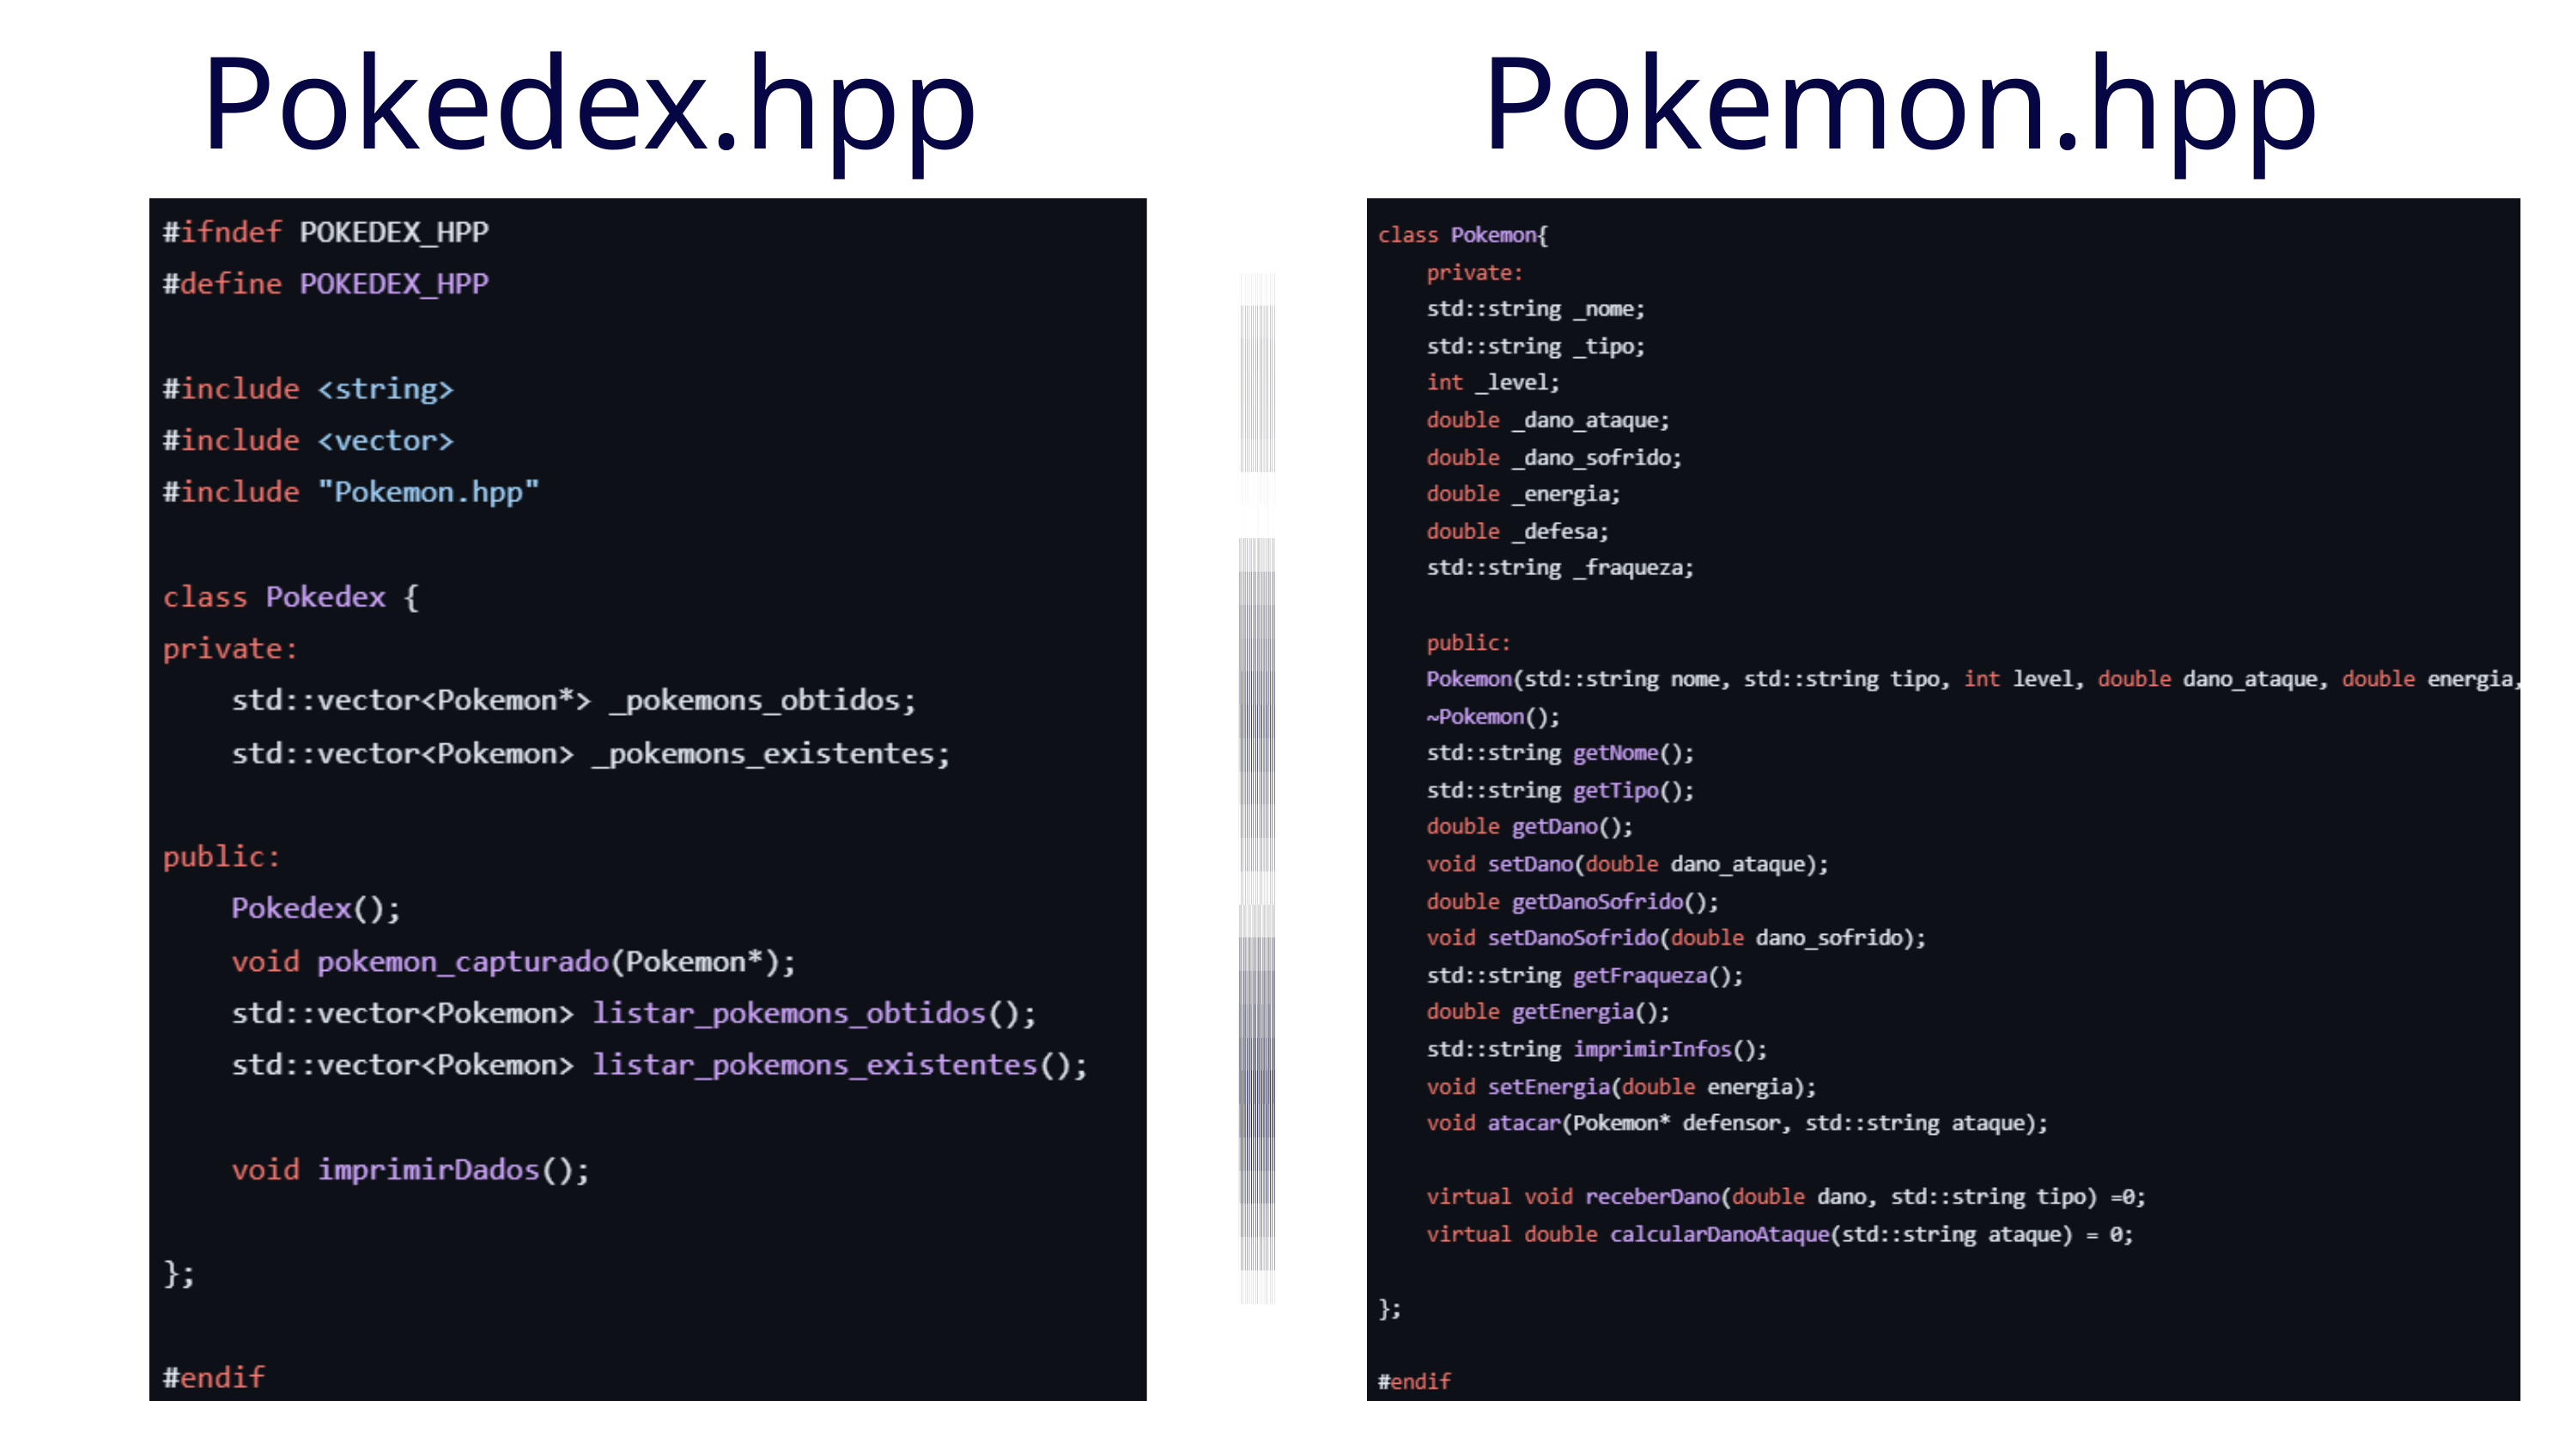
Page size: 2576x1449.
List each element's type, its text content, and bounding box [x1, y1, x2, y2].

text_box [149, 198, 1147, 1401]
text_box [1238, 273, 1275, 1304]
text_box Pokedex.hpp [198, 33, 1097, 175]
text_box Pokemon.hpp [1480, 33, 2442, 175]
text_box [1367, 198, 2521, 1401]
